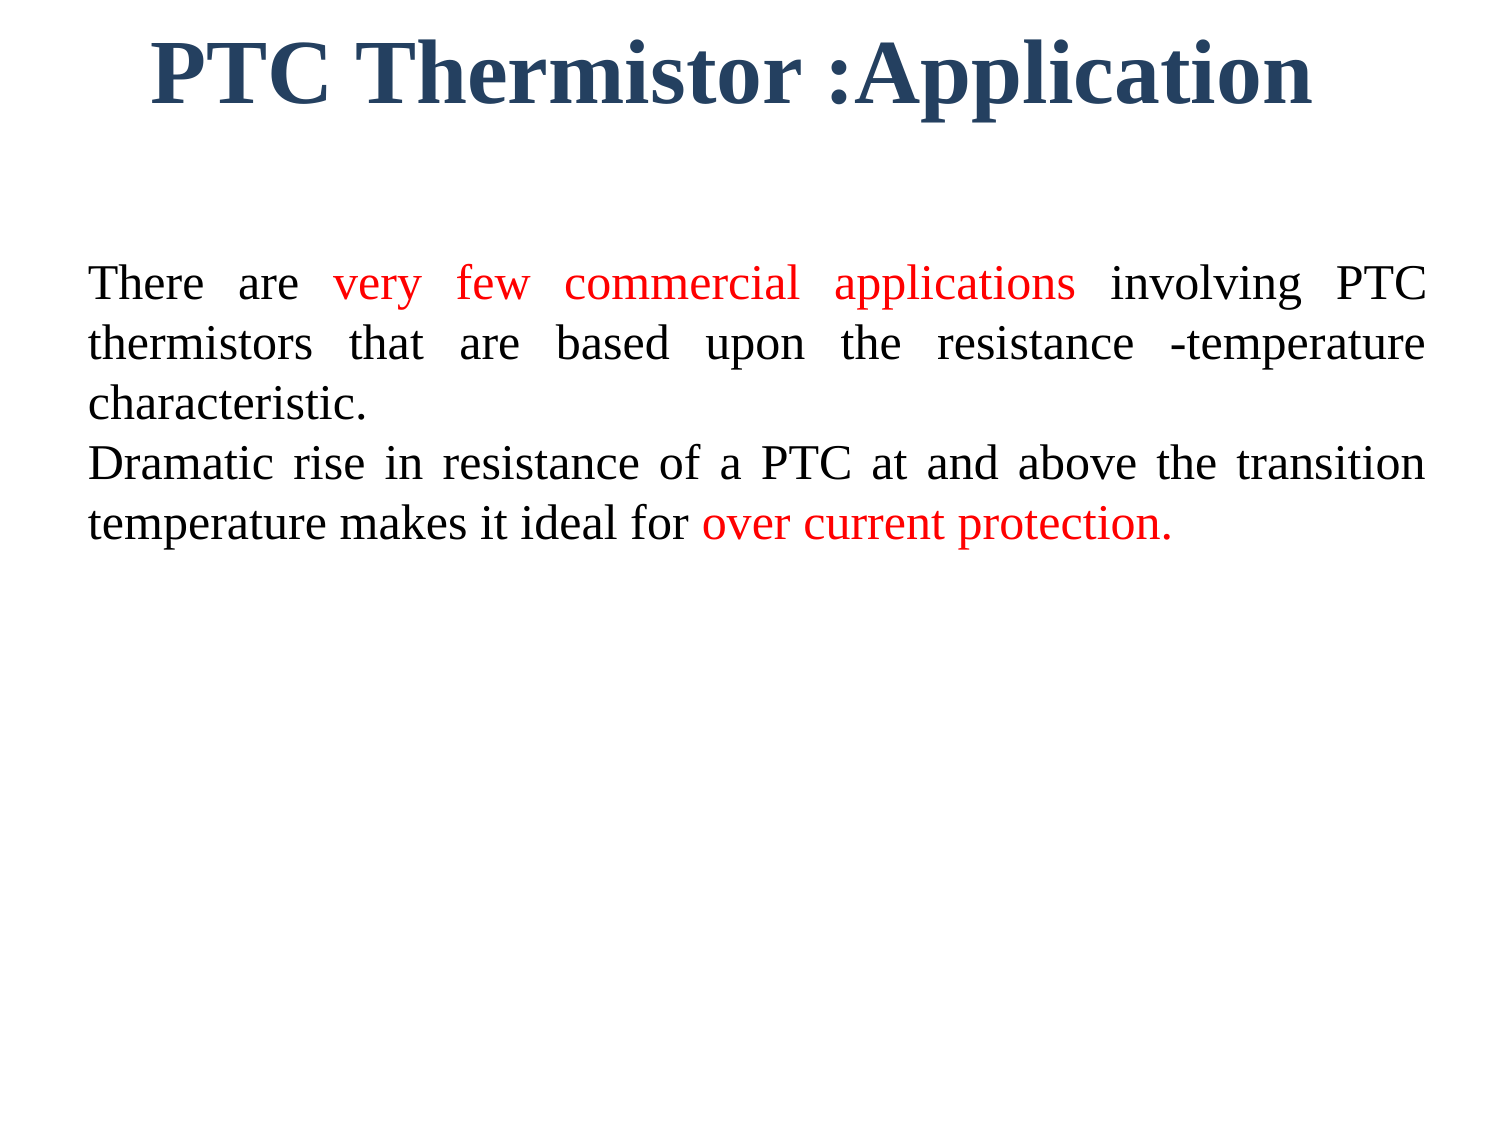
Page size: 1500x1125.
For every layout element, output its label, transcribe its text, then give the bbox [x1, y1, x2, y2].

list There are very few commercial applications involving PTC thermistors that are based upon the resistance -temperature characteristic. Dramatic rise in resistance of a PTC at and above the transition temperature makes it ideal for over current protection. [87, 249, 1428, 831]
title PTC Thermistor :Application [150, 11, 1428, 193]
